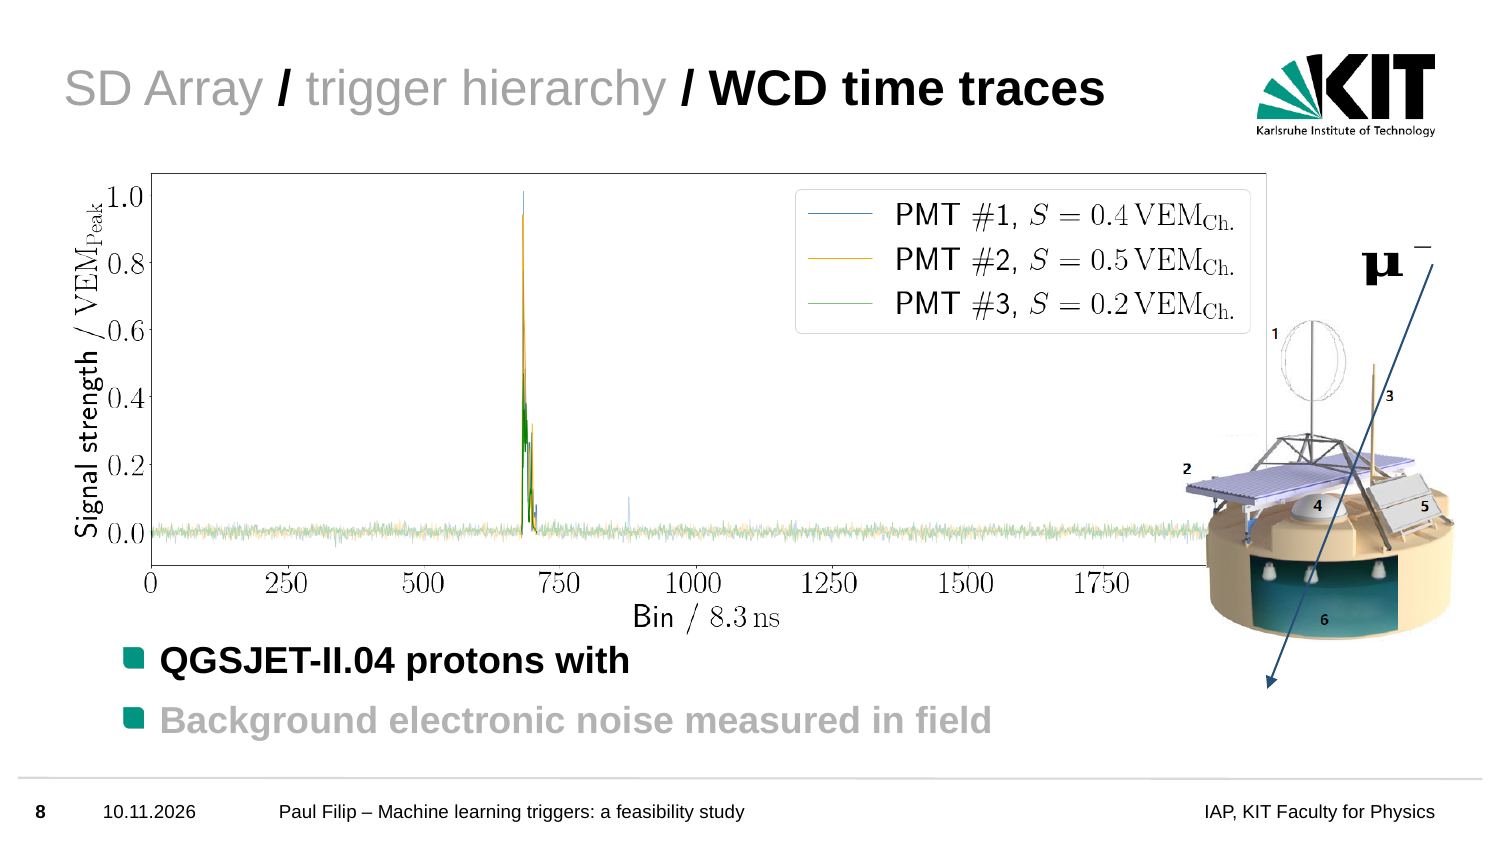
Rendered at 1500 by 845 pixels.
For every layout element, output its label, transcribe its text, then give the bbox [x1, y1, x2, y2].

slide_number 8 [35, 778, 89, 844]
picture [1257, 54, 1435, 137]
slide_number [102, 778, 272, 844]
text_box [1130, 231, 1500, 689]
picture [123, 647, 144, 671]
picture [123, 707, 144, 731]
picture [67, 167, 1274, 639]
text_box [151, 700, 1015, 747]
title SD Array / trigger hierarchy / WCD time traces [63, 22, 1343, 117]
